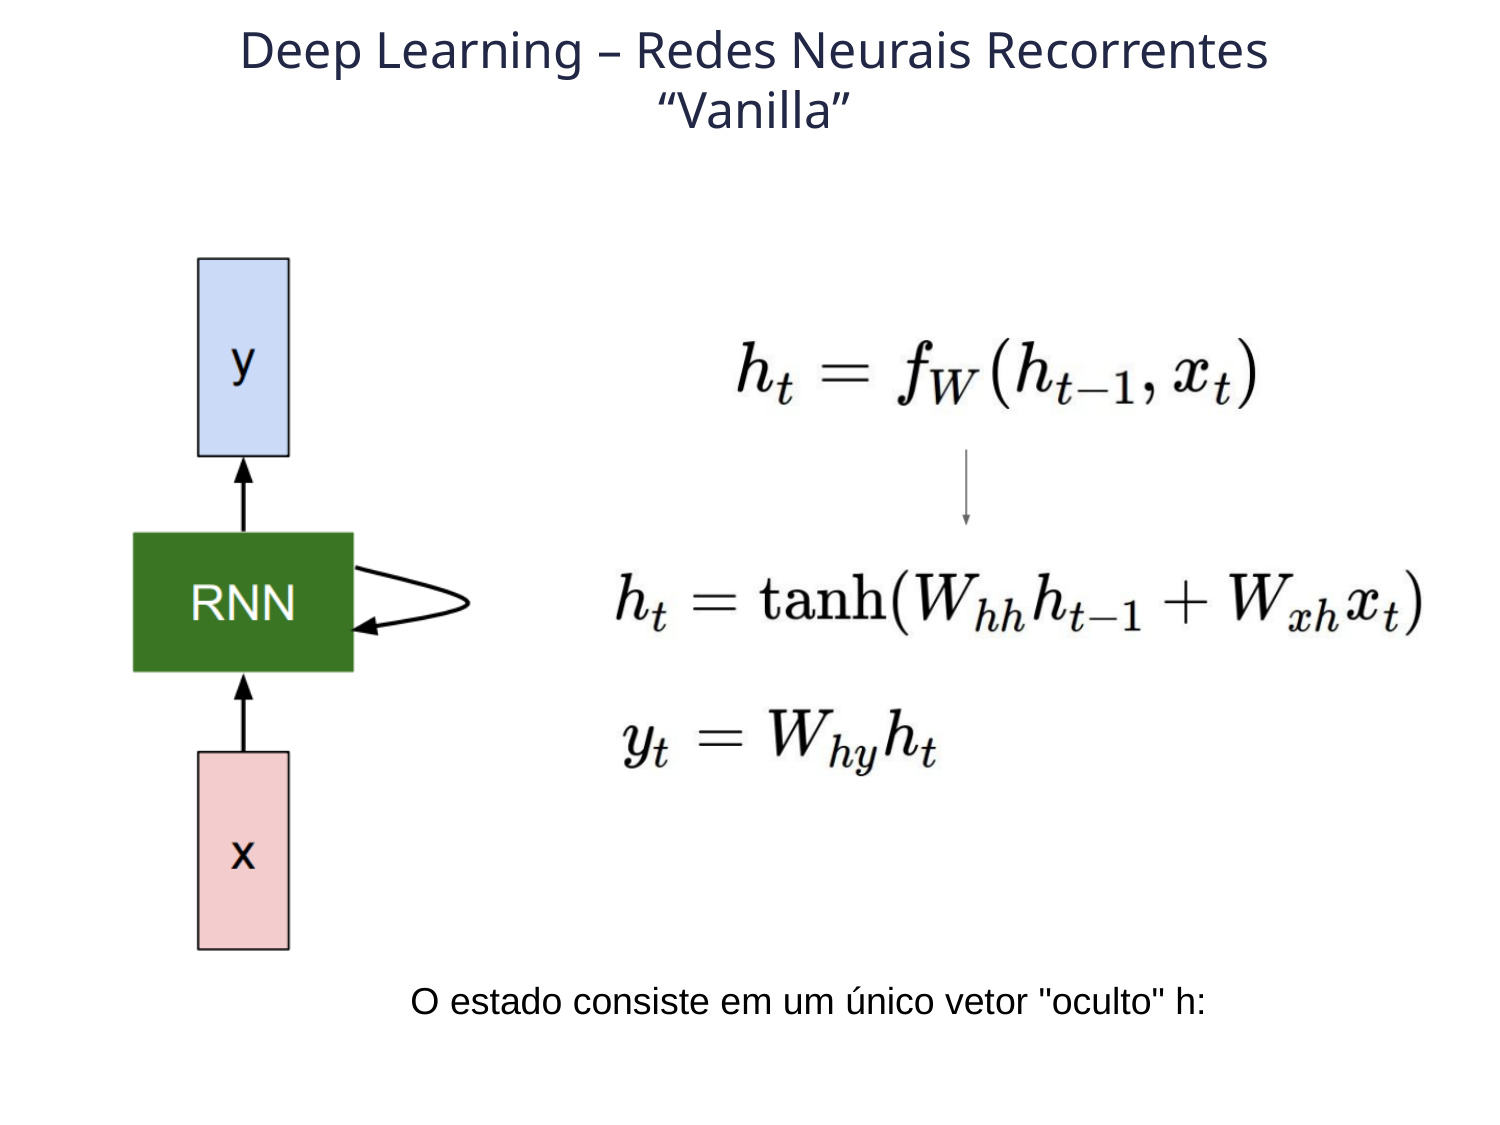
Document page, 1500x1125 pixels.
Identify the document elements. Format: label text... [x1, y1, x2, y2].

picture [88, 219, 491, 1001]
text_box O estado consiste em um único vetor "oculto" h: [395, 969, 1323, 1030]
picture [596, 314, 1445, 796]
title Deep Learning – Redes Neurais Recorrentes “Vanilla” [175, 70, 1334, 154]
